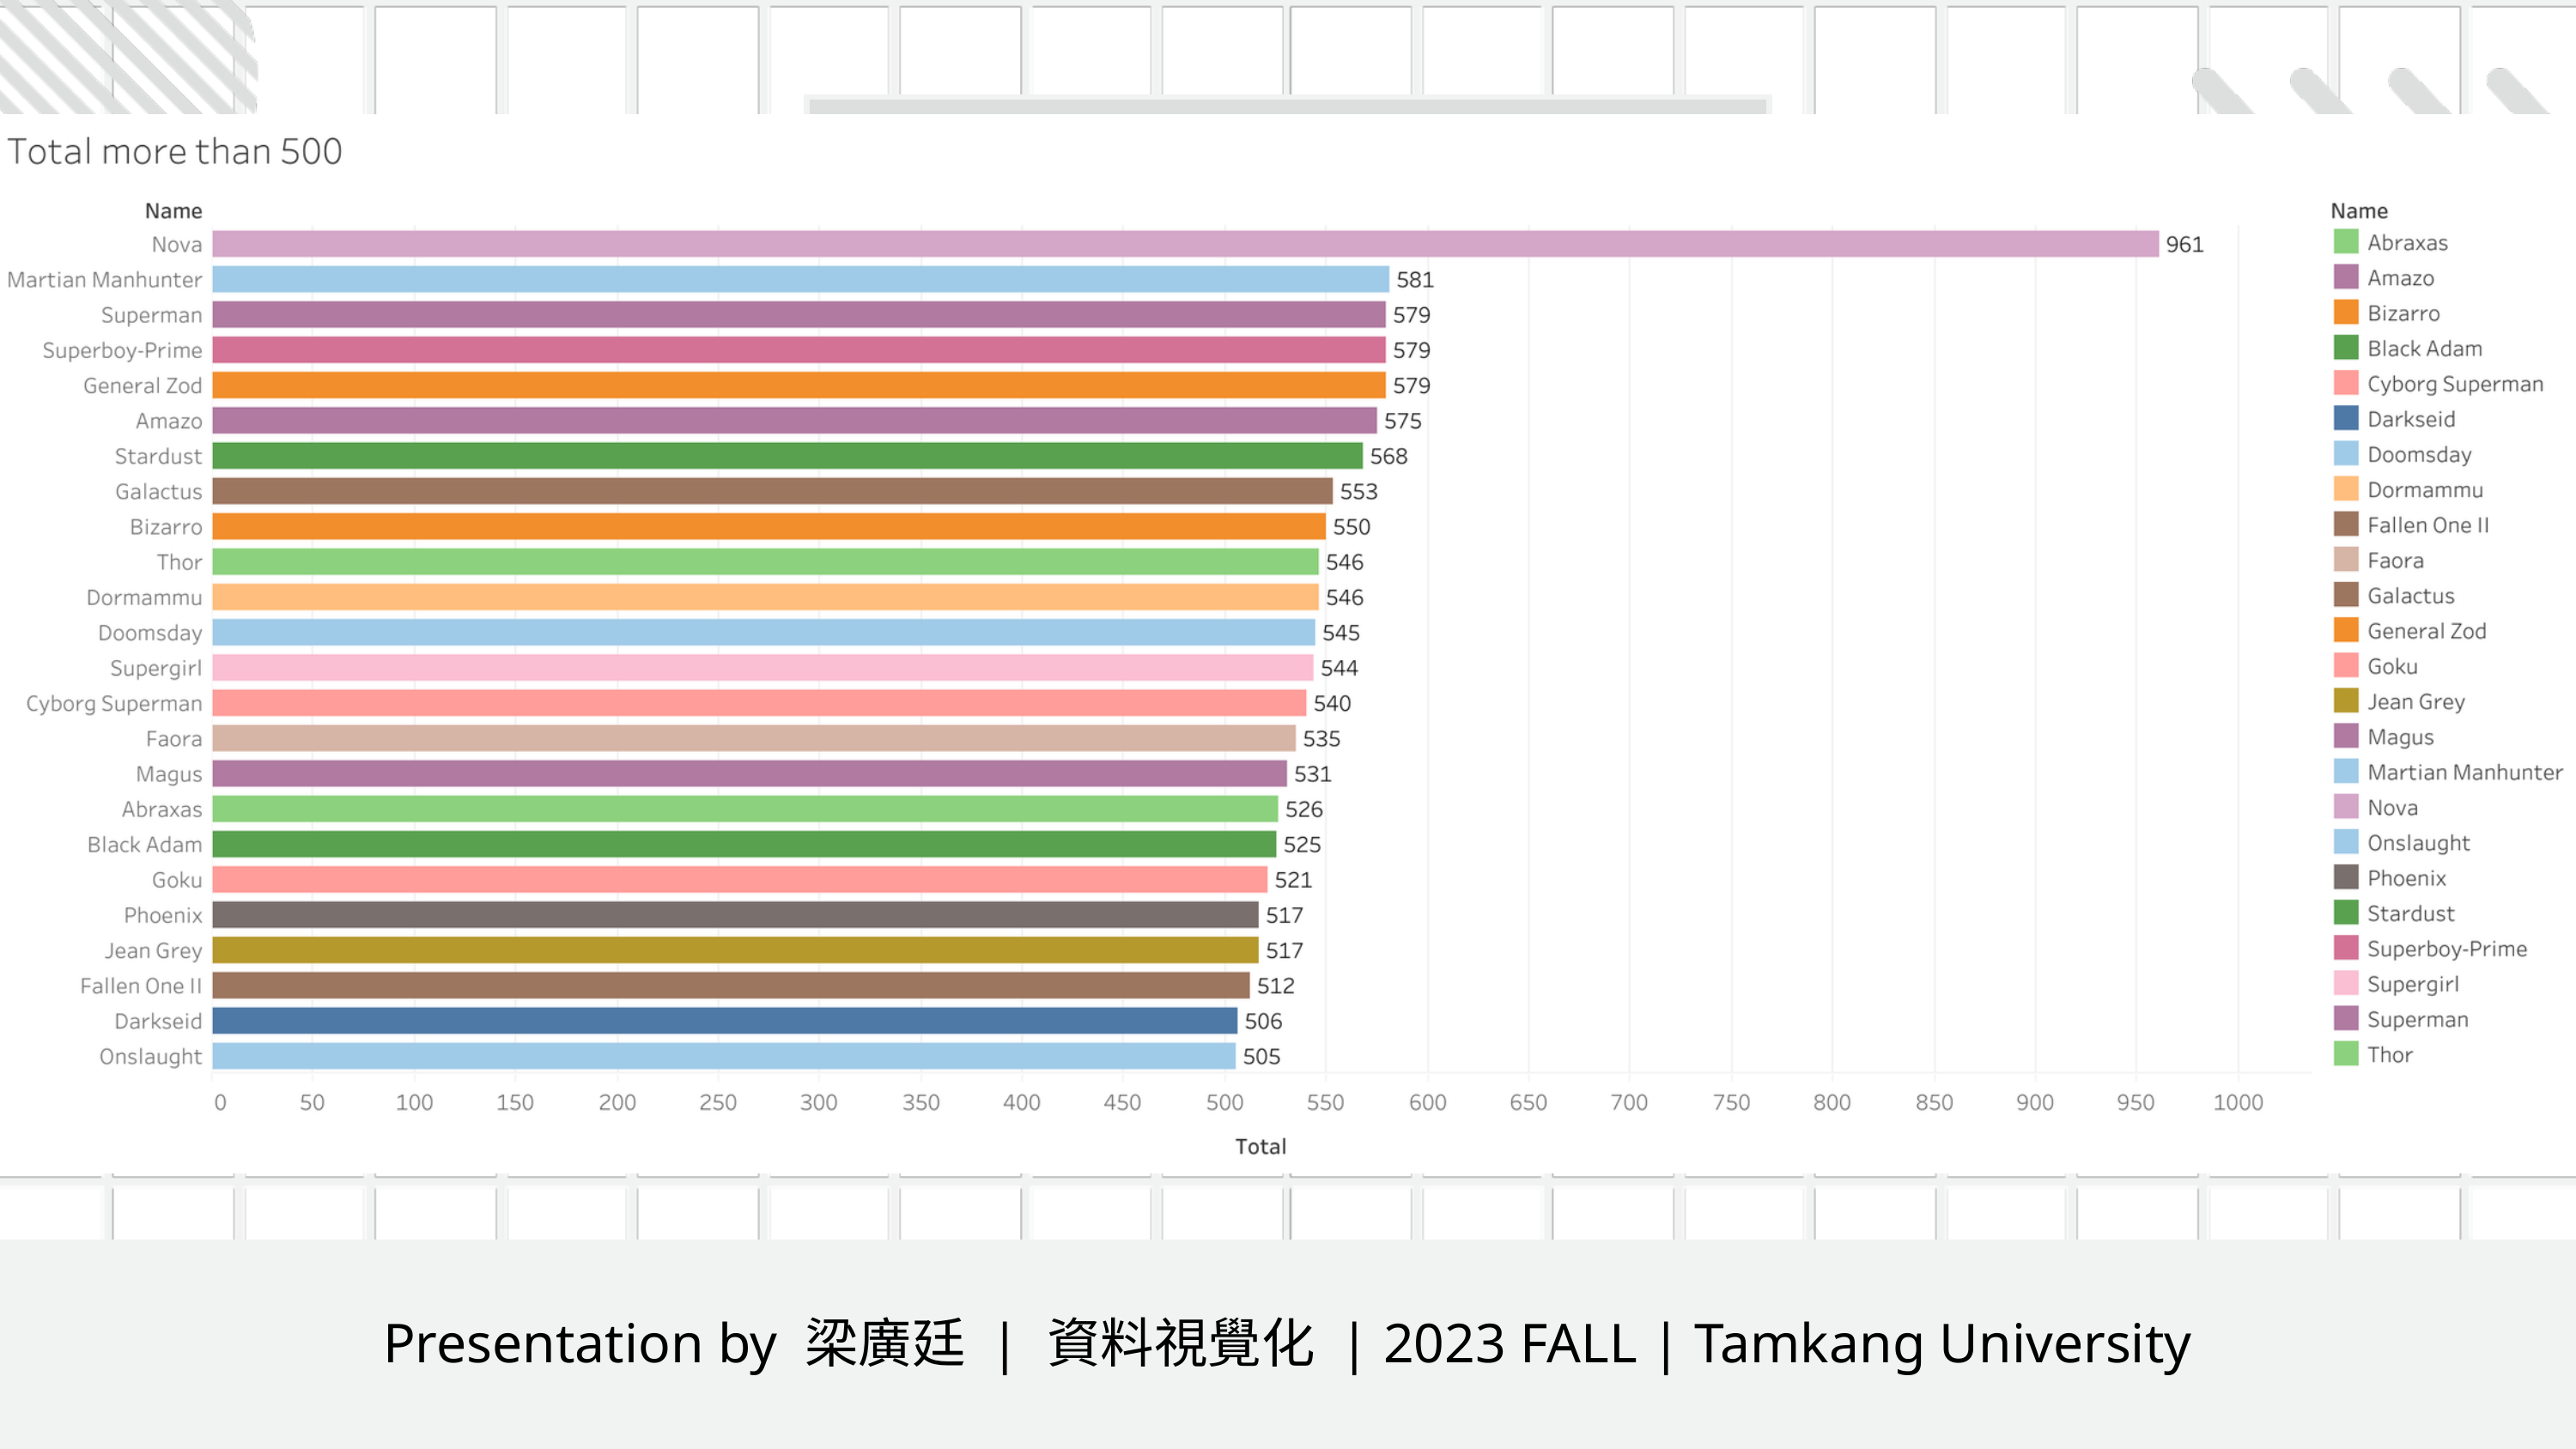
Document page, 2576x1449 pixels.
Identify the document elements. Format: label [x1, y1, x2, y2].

text_box [806, 96, 1770, 341]
text_box [0, 1239, 2576, 1449]
text_box [0, 0, 2576, 1236]
